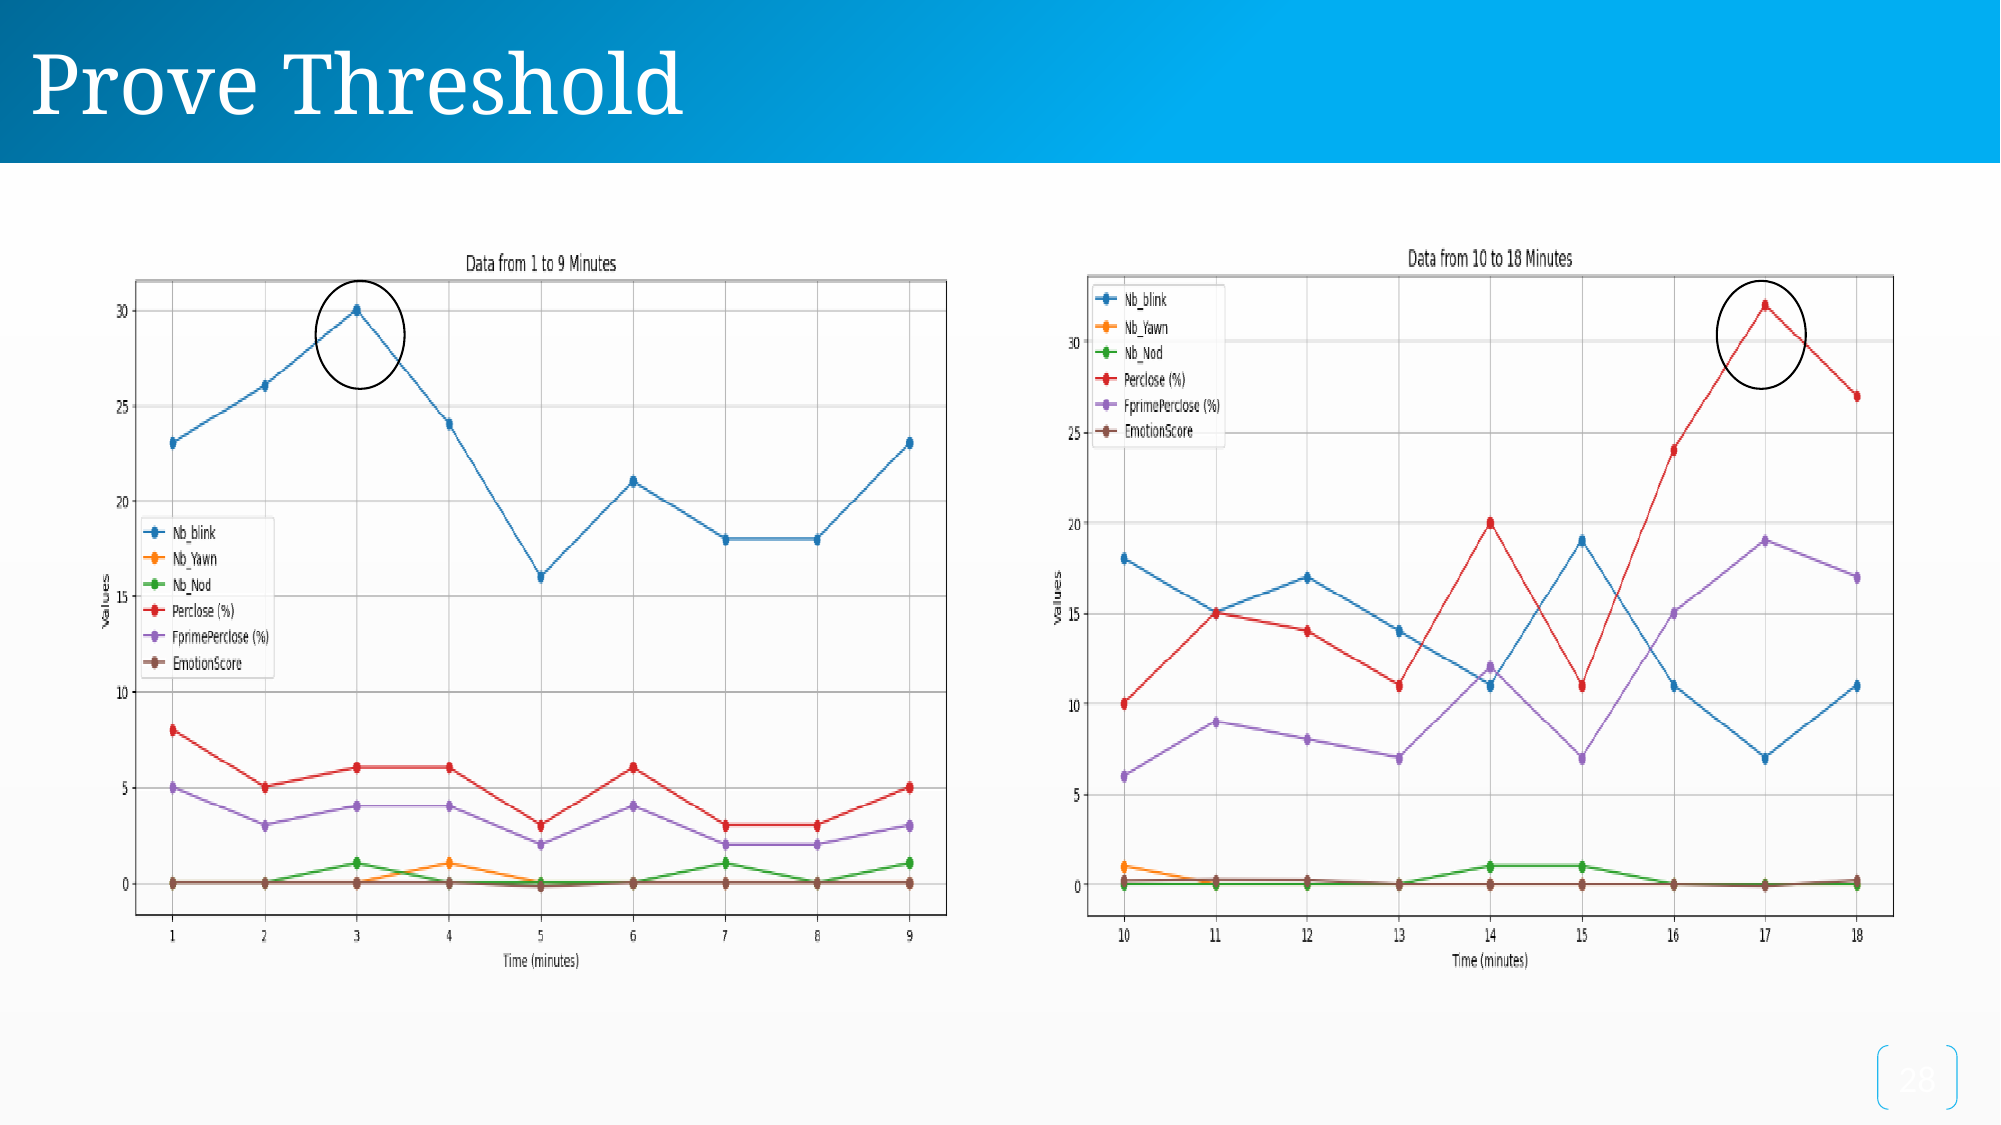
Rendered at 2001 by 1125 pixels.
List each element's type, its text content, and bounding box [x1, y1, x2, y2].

text_box 28 [1877, 1044, 1958, 1110]
text_box Prove Threshold [15, 23, 1709, 139]
picture [93, 242, 953, 982]
picture [1046, 242, 1900, 982]
text_box [0, 0, 2000, 163]
